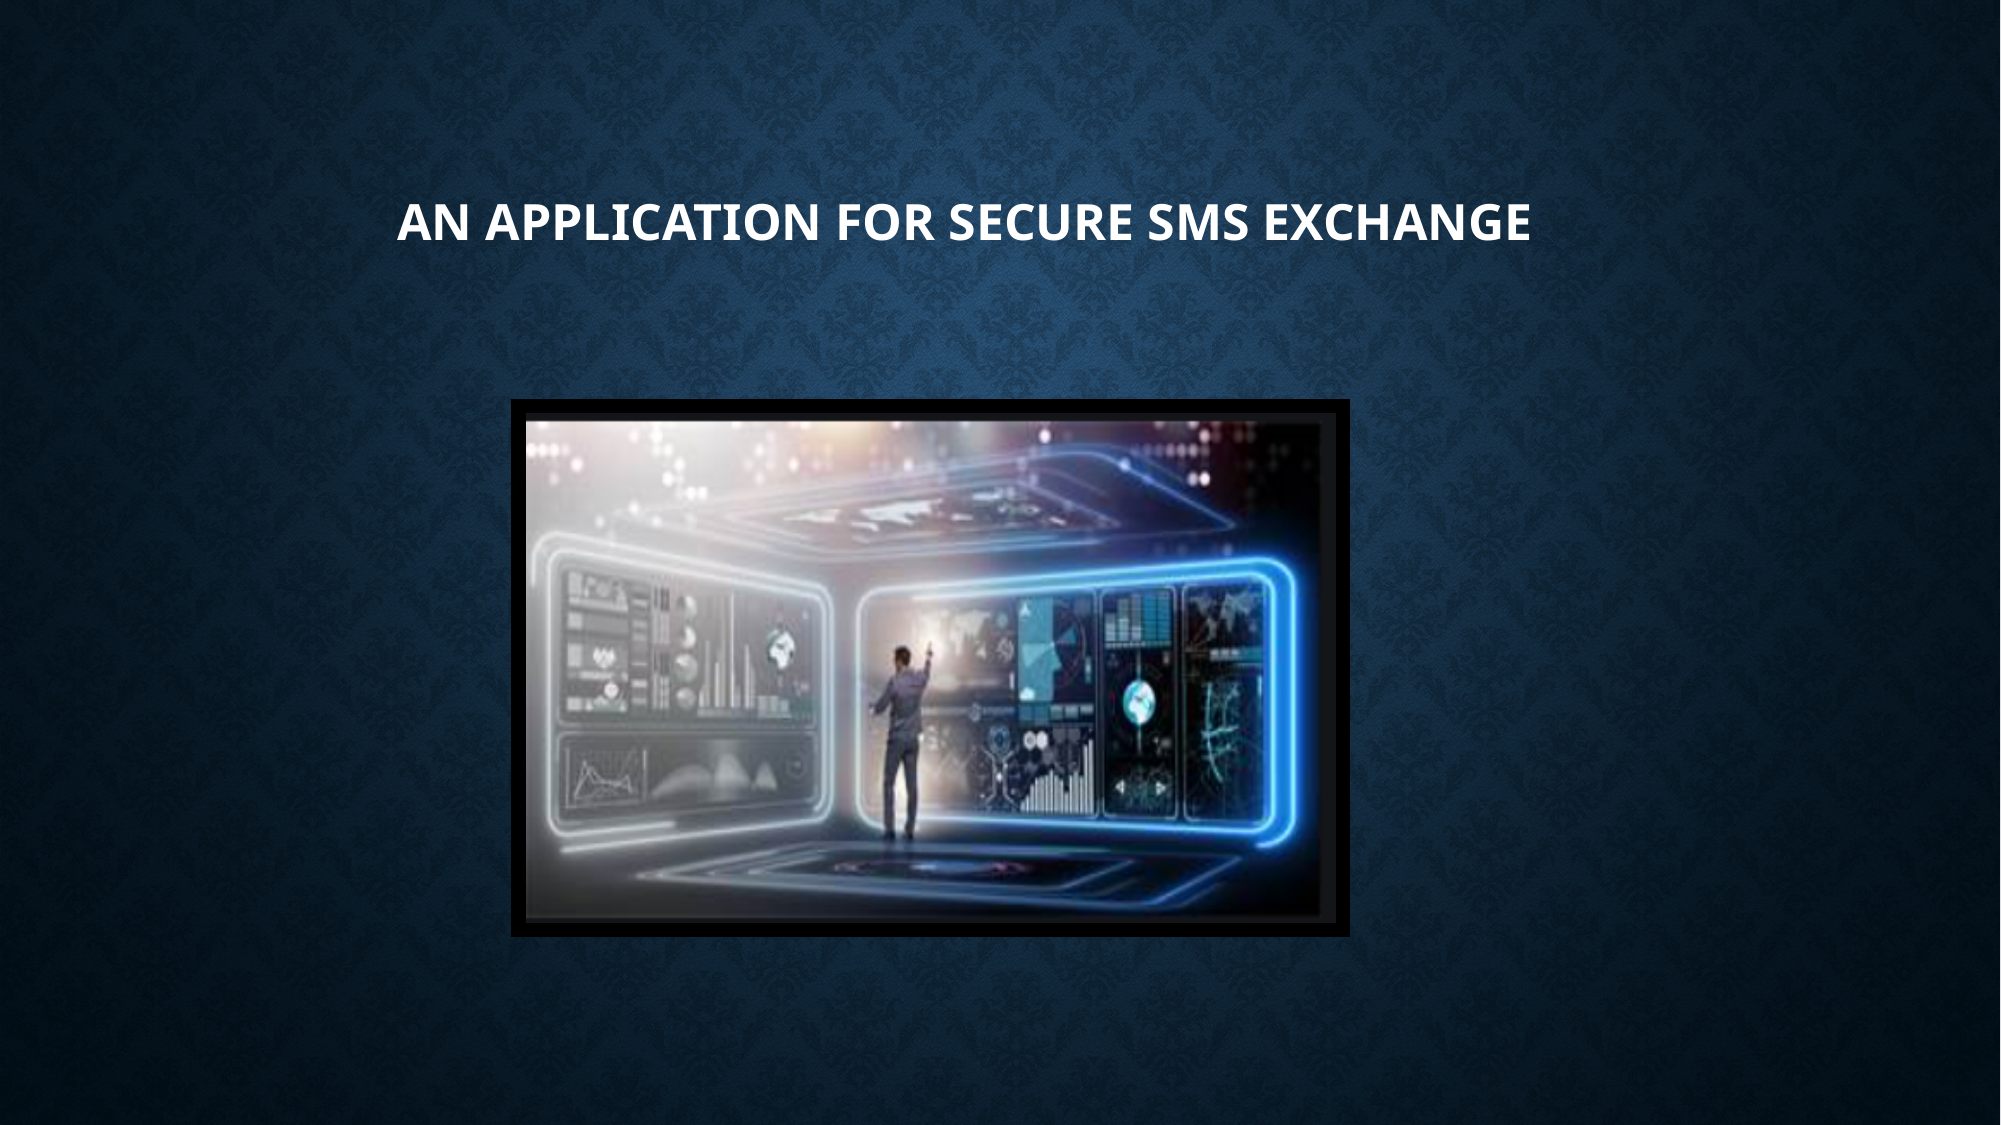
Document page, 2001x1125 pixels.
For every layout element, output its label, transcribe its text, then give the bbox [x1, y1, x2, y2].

title An Application for secure SMS exchange [382, 142, 1702, 259]
picture [524, 412, 1337, 923]
